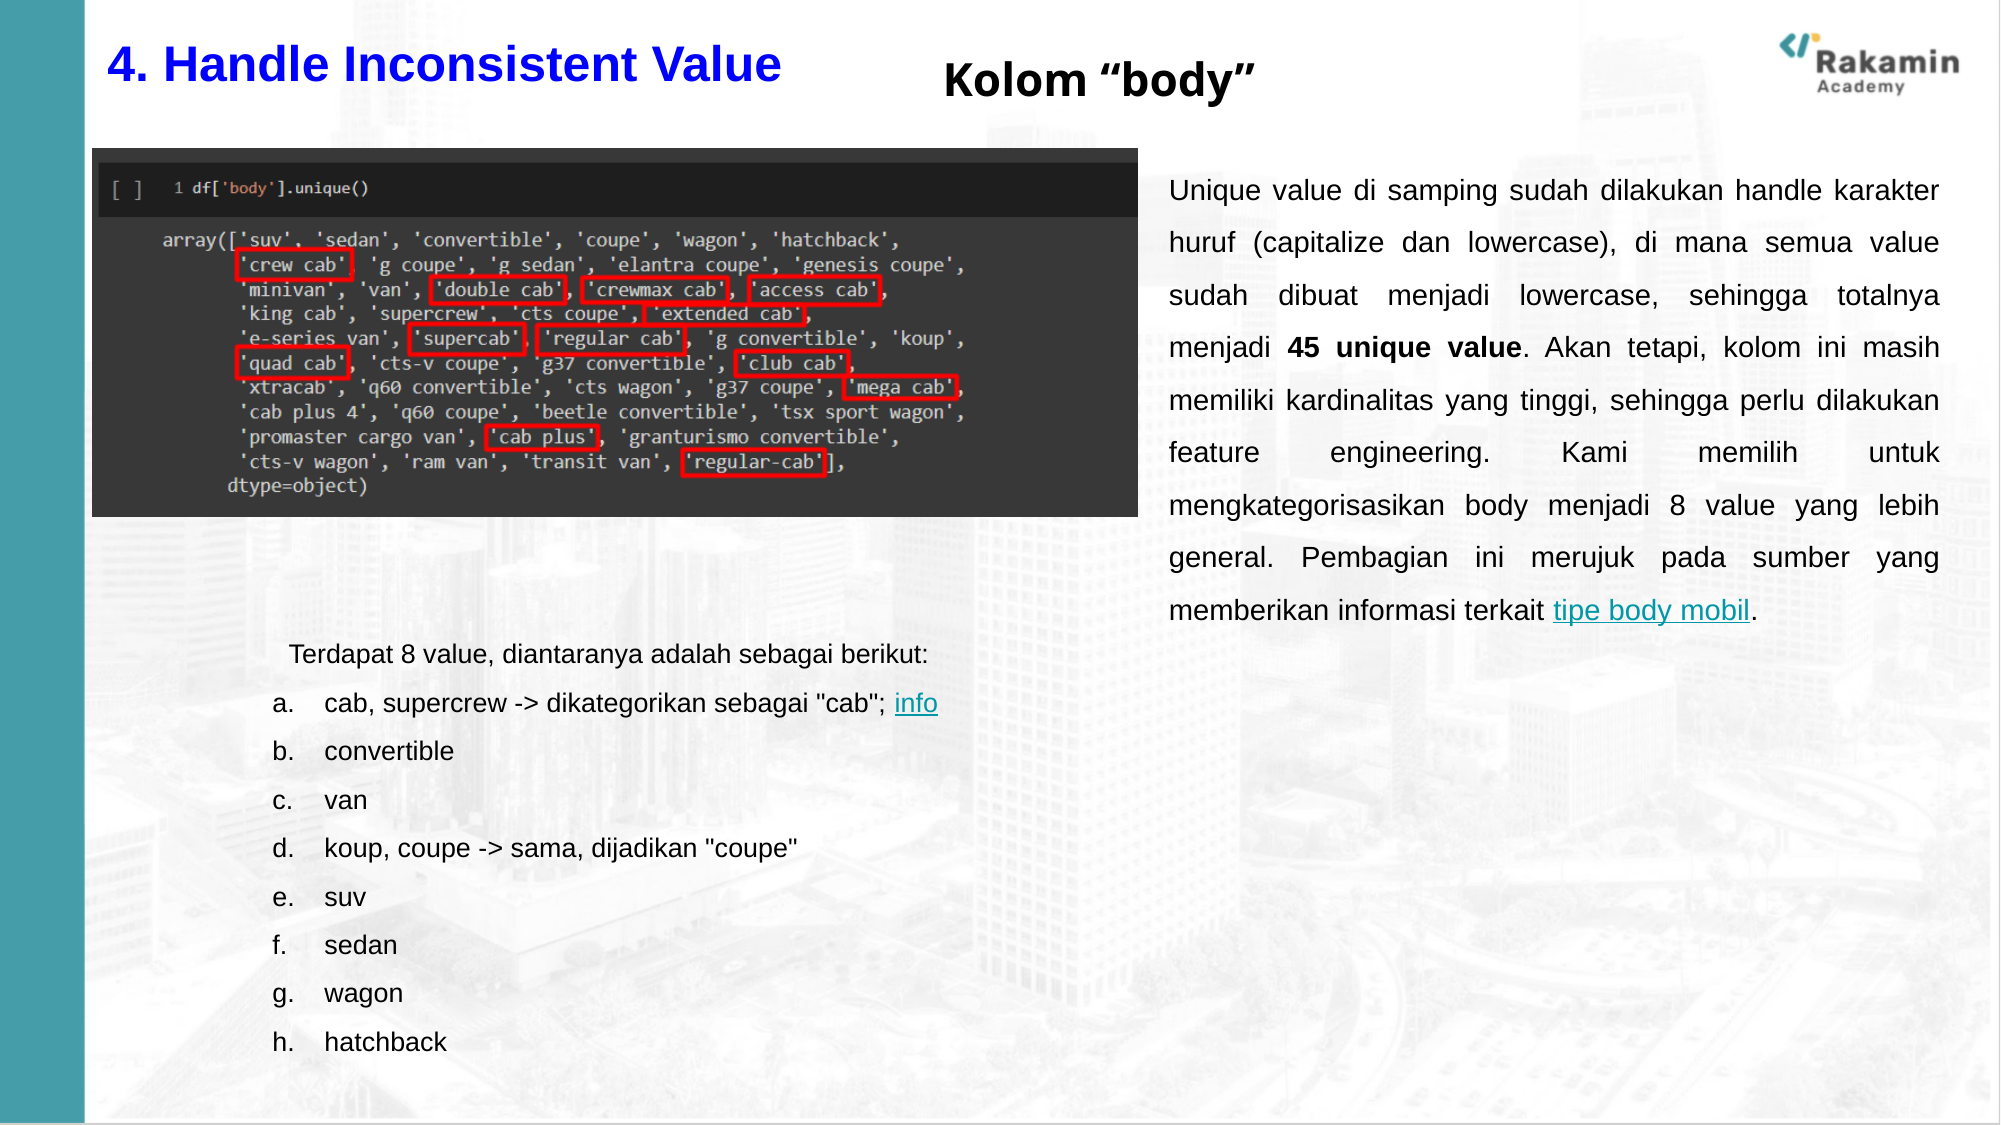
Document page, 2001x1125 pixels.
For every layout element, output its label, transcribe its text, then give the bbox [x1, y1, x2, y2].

text_box Kolom “body” [927, 39, 1442, 122]
list Terdapat 8 value, diantaranya adalah sebagai berikut: cab, supercrew -> dikategorikan sebagai "cab"; info convertible van koup, coupe -> sama, dijadikan "coupe" suv sedan wagon hatchback [197, 600, 1854, 1082]
text_box 4. Handle Inconsistent Value [92, 20, 1083, 108]
list Unique value di samping sudah dilakukan handle karakter huruf (capitalize dan lowercase), di mana semua value sudah dibuat menjadi lowercase, sehingga totalnya menjadi 45 unique value. Akan tetapi, kolom ini masih memiliki kardinalitas yang tinggi, sehingga perlu dilakukan feature engineering. Kami memilih untuk mengkategorisasikan body menjadi 8 value yang lebih general. Pembagian ini merujuk pada sumber yang memberikan informasi terkait tipe body mobil. [1149, 133, 1962, 532]
picture [0, 0, 2001, 1125]
